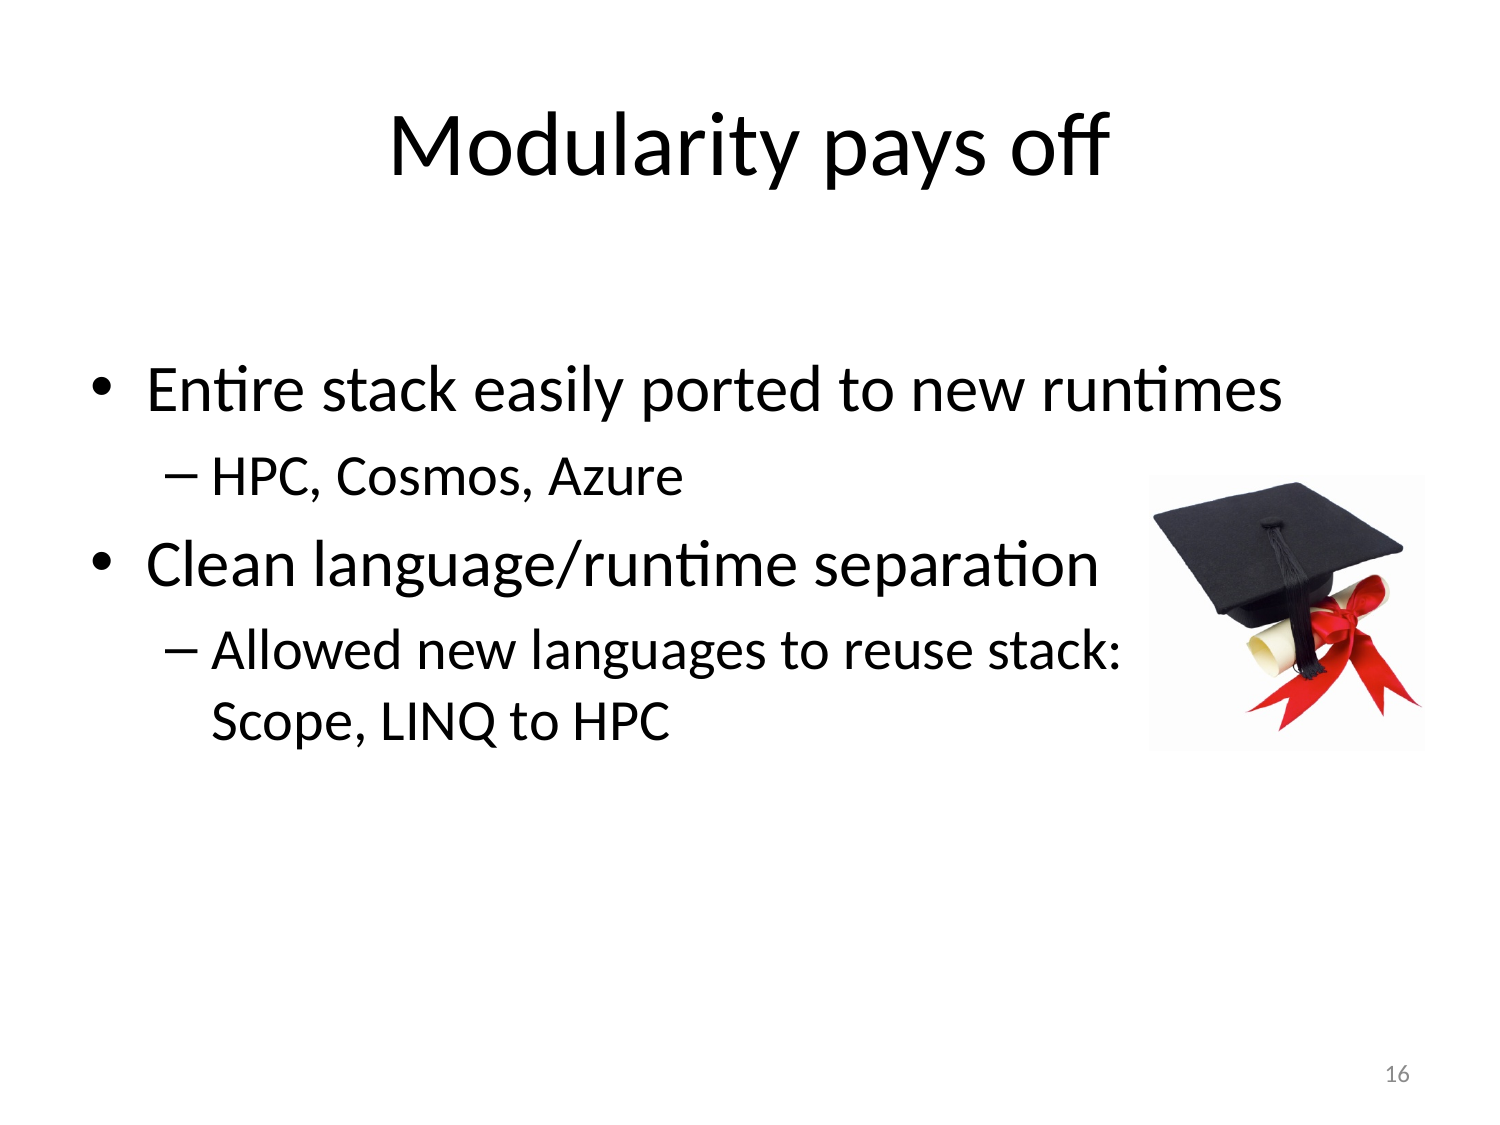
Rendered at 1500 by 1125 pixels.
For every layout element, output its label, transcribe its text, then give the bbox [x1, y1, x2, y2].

picture [1149, 475, 1426, 751]
list Entire stack easily ported to new runtimes HPC, Cosmos, Azure Clean language/runtime separation Allowed new languages to reuse stack: Scope, LINQ to HPC [75, 337, 1425, 1005]
slide_number 16 [1074, 1042, 1425, 1103]
title Modularity pays off [75, 45, 1425, 233]
